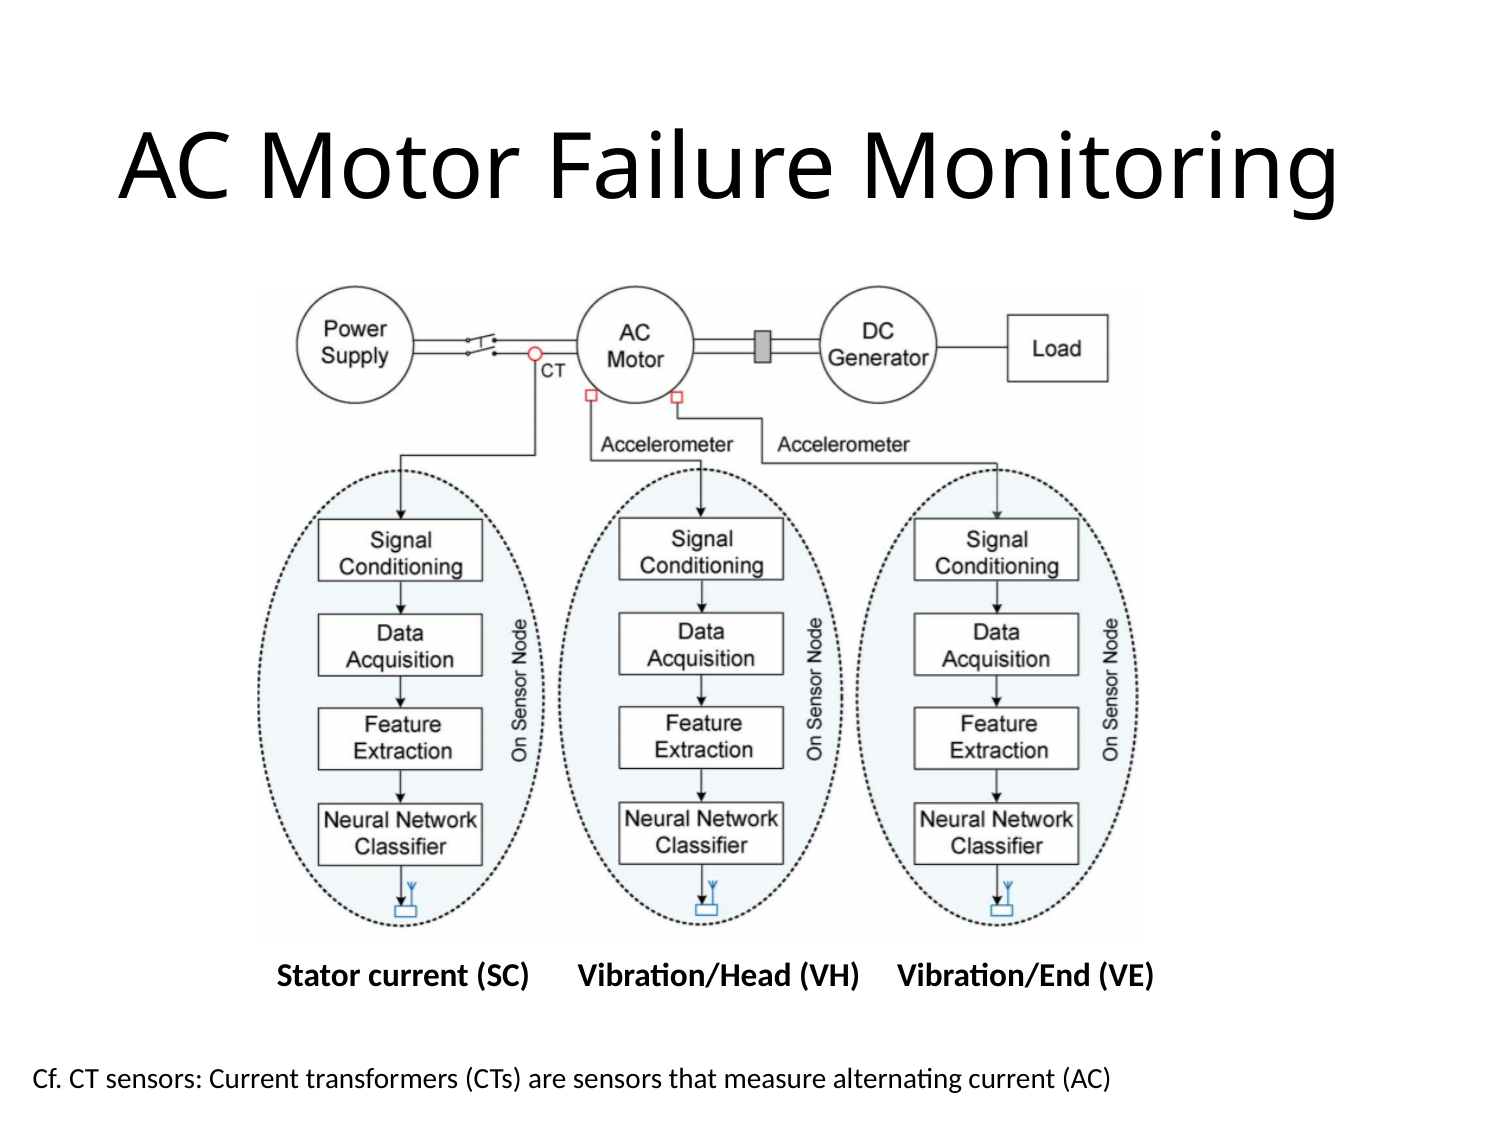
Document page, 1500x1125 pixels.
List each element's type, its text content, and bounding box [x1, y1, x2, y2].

text_box Vibration/Head (VH) [562, 947, 876, 1001]
text_box Stator current (SC) [262, 947, 546, 1001]
text_box Vibration/End (VE) [882, 945, 1170, 1001]
picture [222, 277, 1159, 947]
text_box Cf. CT sensors: Current transformers (CTs) are sensors that measure alternating current (AC) [17, 1051, 1500, 1102]
title AC Motor Failure Monitoring [103, 59, 1397, 278]
